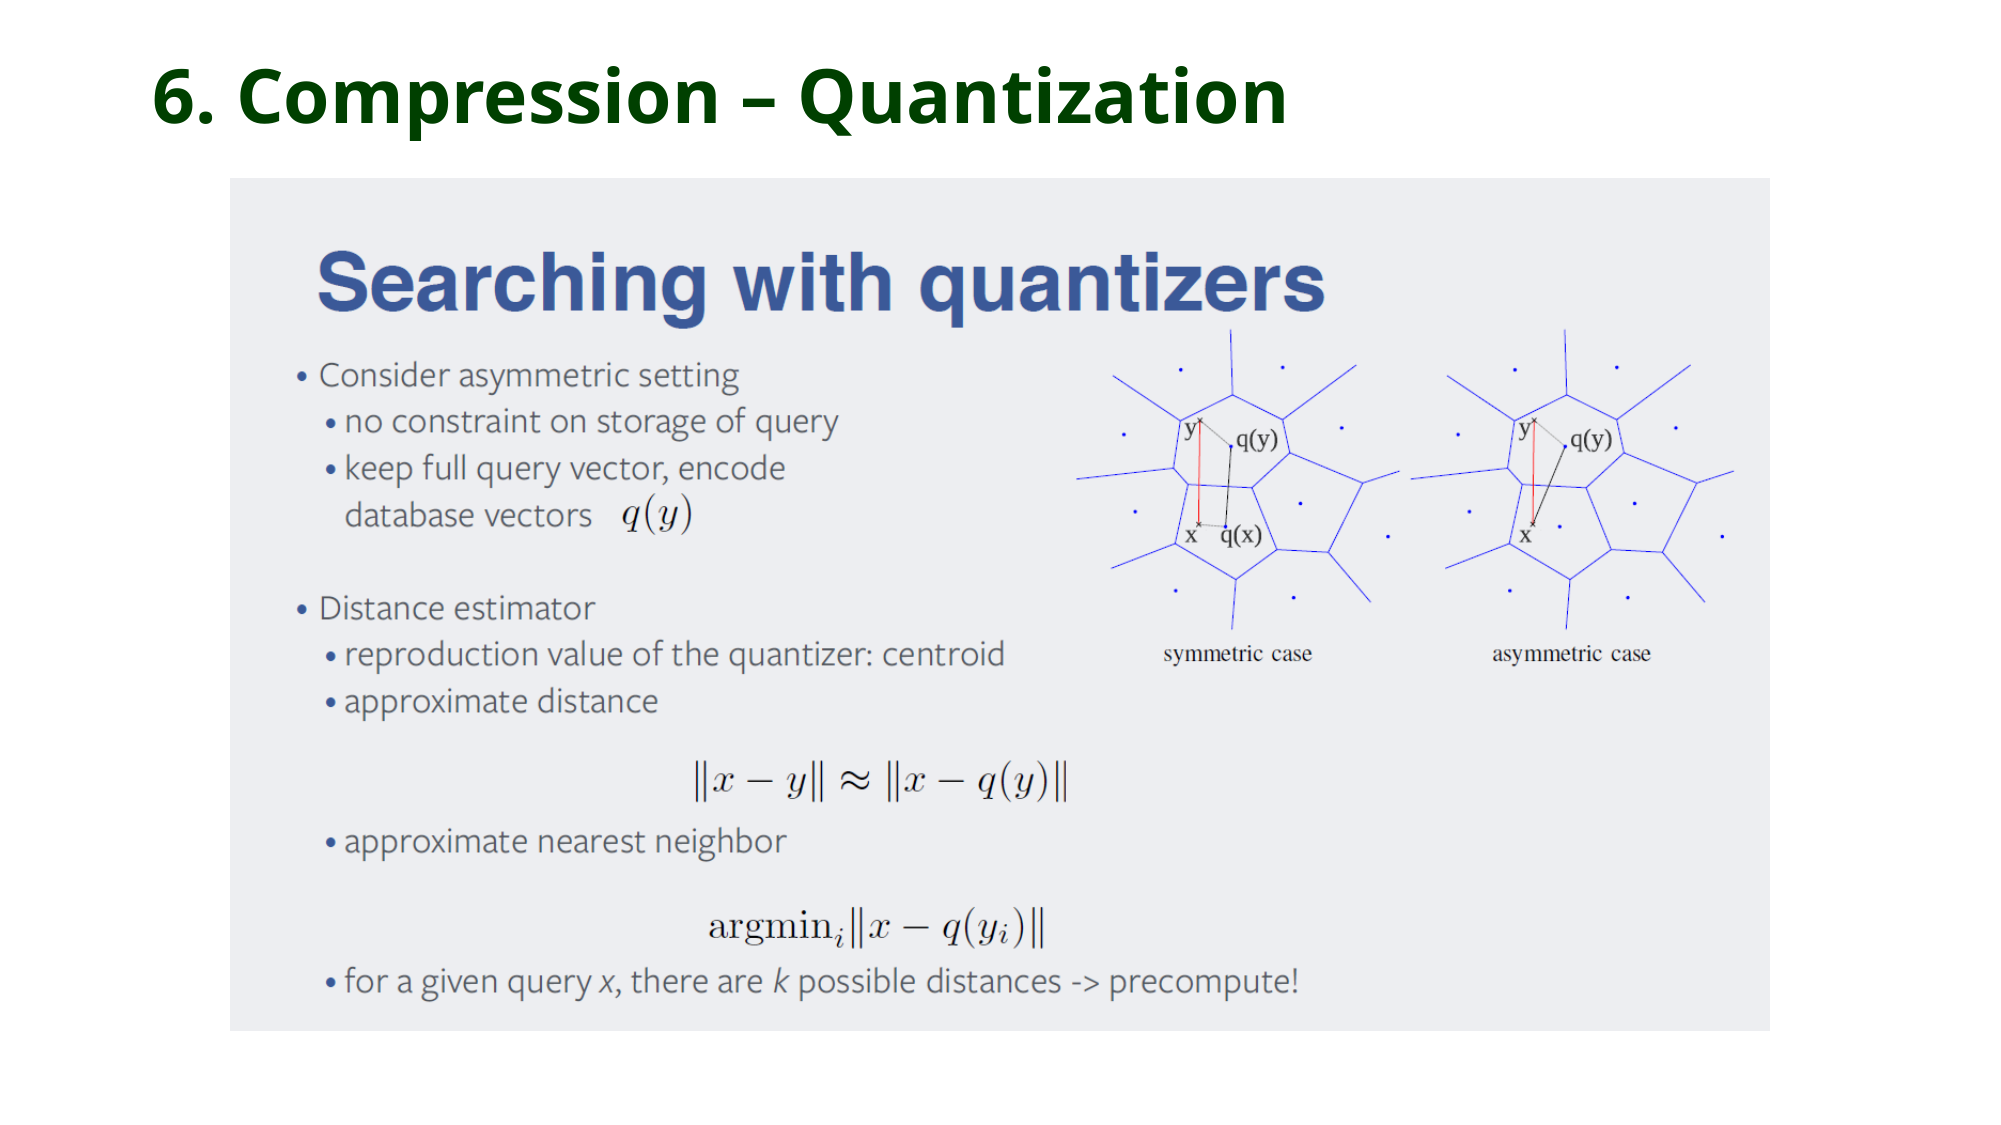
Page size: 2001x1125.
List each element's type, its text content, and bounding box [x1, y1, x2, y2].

title 6. Compression – Quantization [137, 59, 1863, 140]
picture [230, 178, 1770, 1031]
